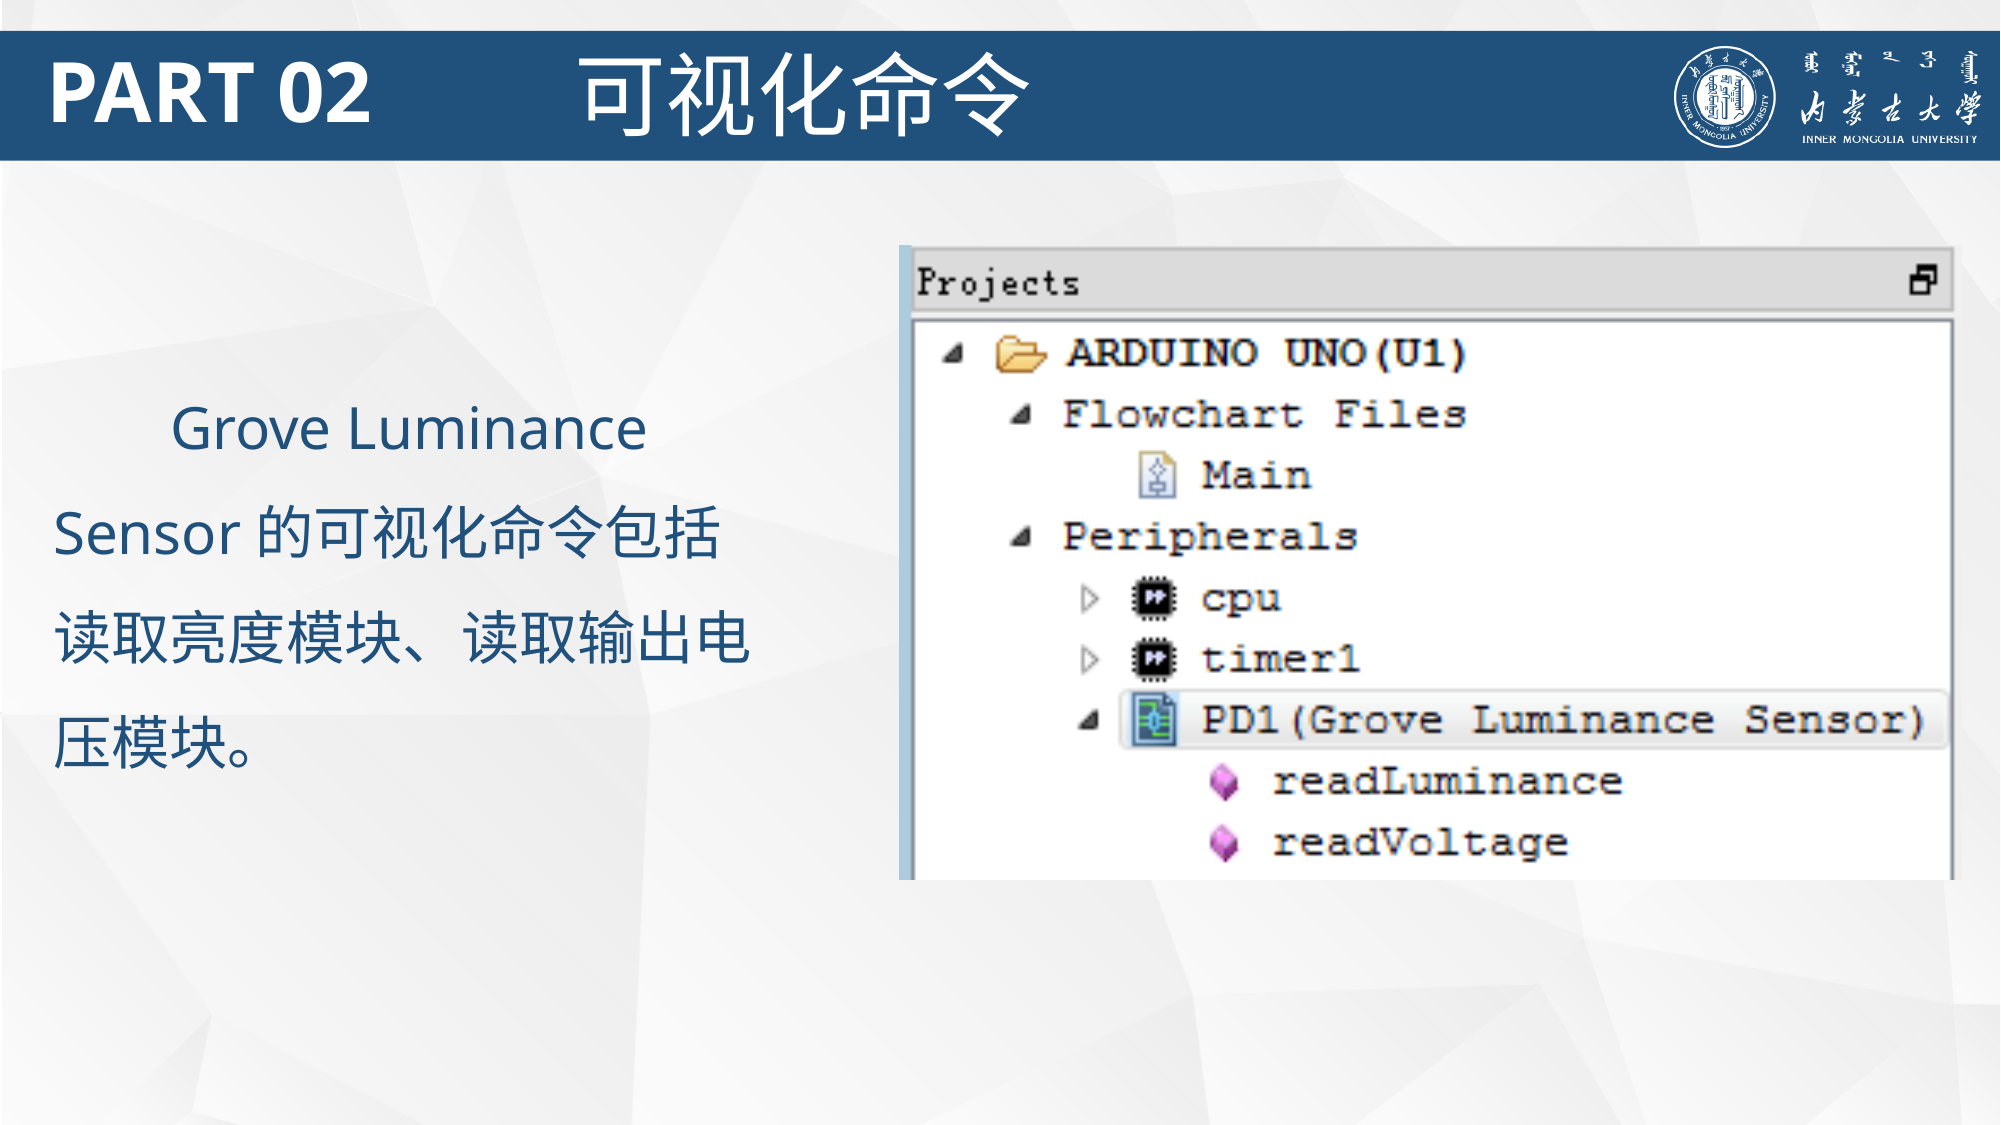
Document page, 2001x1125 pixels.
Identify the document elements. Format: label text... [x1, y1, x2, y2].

picture [0, 0, 2001, 1125]
list PART 02 [32, 42, 481, 148]
text_box Grove Luminance Sensor的可视化命令包括读取亮度模块、读取输出电压模块。 [38, 349, 791, 784]
list 可视化命令 [559, 42, 1212, 158]
picture [1673, 46, 1986, 150]
